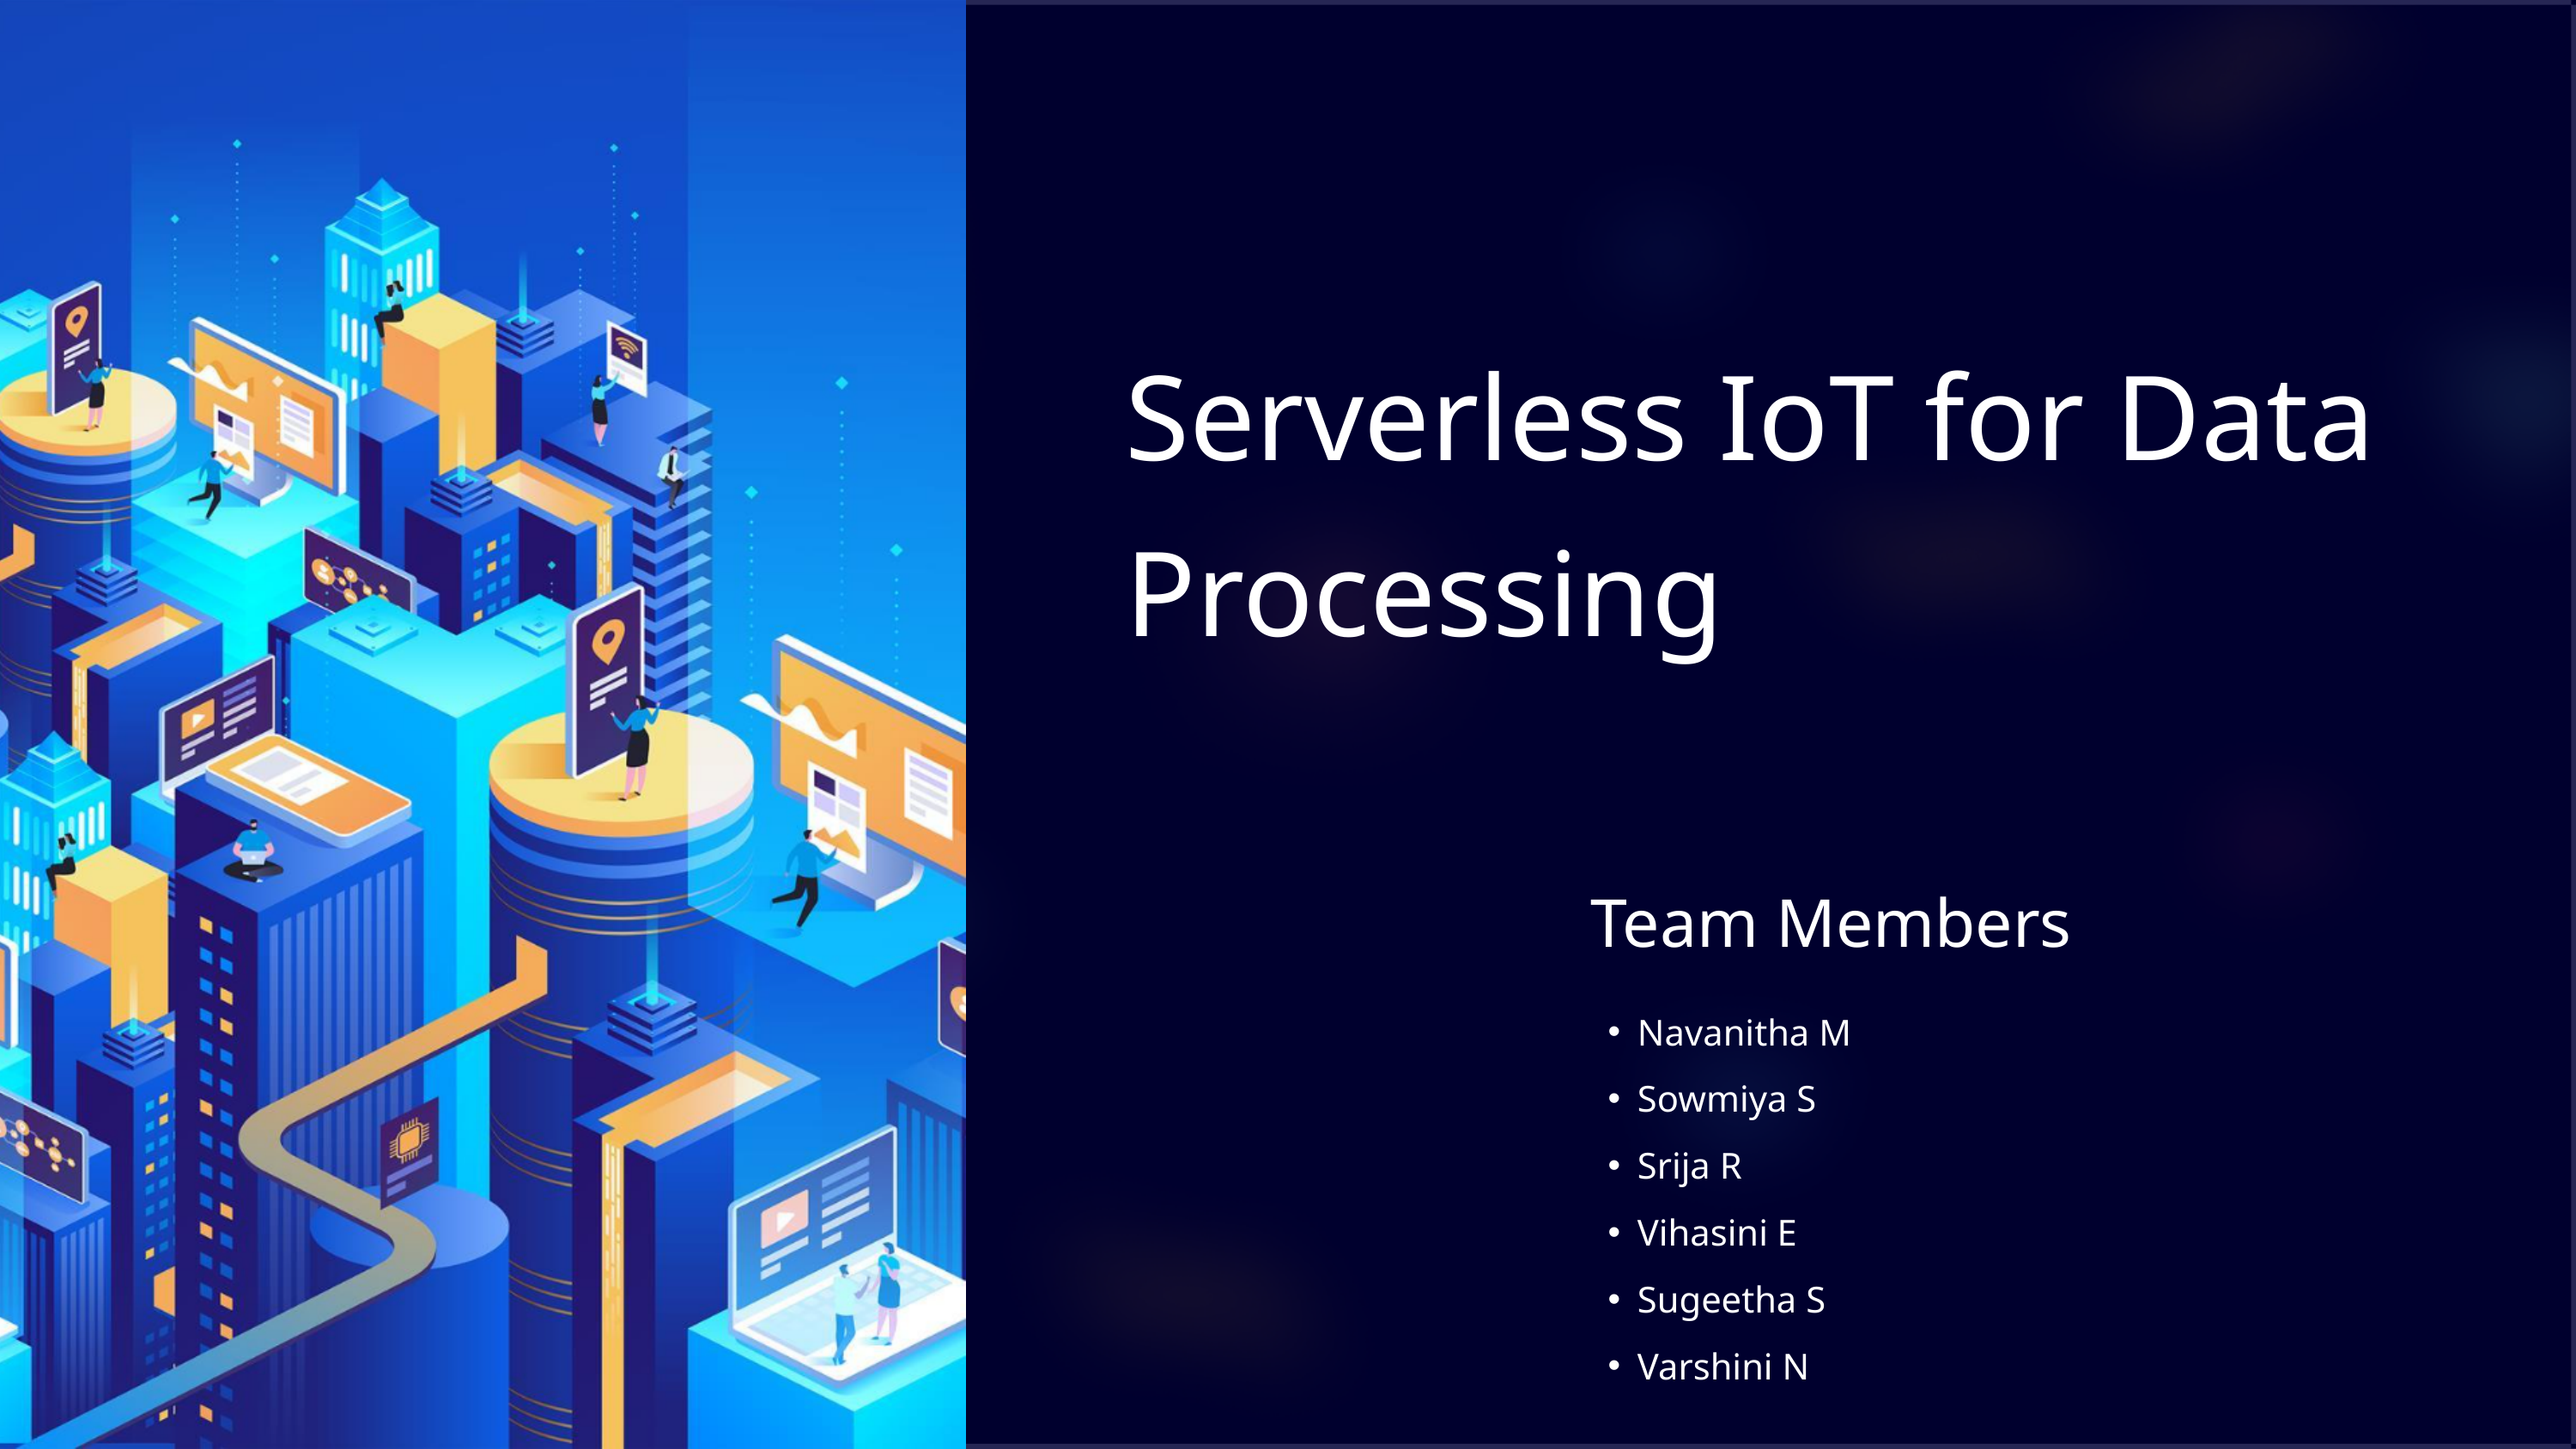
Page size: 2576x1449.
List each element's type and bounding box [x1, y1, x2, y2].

text_box [1577, 861, 2576, 1387]
text_box [0, 0, 2576, 1449]
